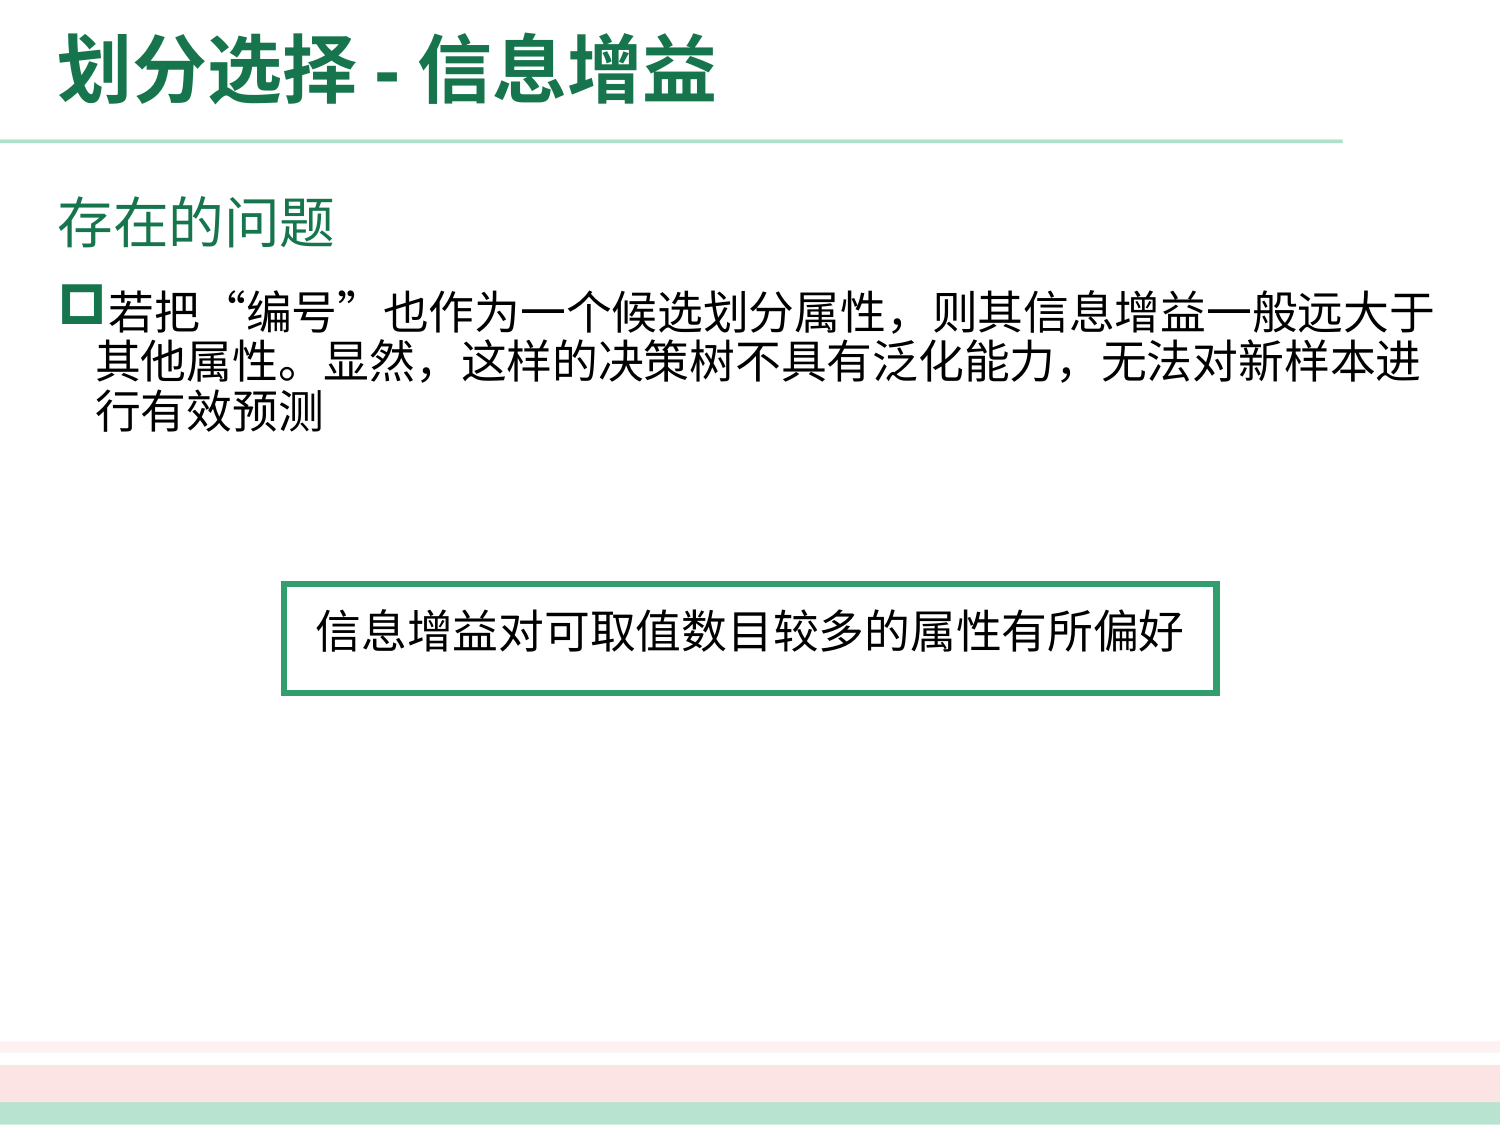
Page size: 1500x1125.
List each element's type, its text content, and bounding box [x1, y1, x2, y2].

picture [0, 0, 1500, 1125]
list 若把“编号”也作为一个候选划分属性，则其信息增益一般远大于其他属性。显然，这样的决策树不具有泛化能力，无法对新样本进行有效预测 [42, 282, 1459, 995]
list 存在的问题 [42, 188, 1459, 264]
title 划分选择-信息增益 [42, 8, 1223, 138]
text_box 信息增益对可取值数目较多的属性有所偏好 [283, 583, 1218, 694]
